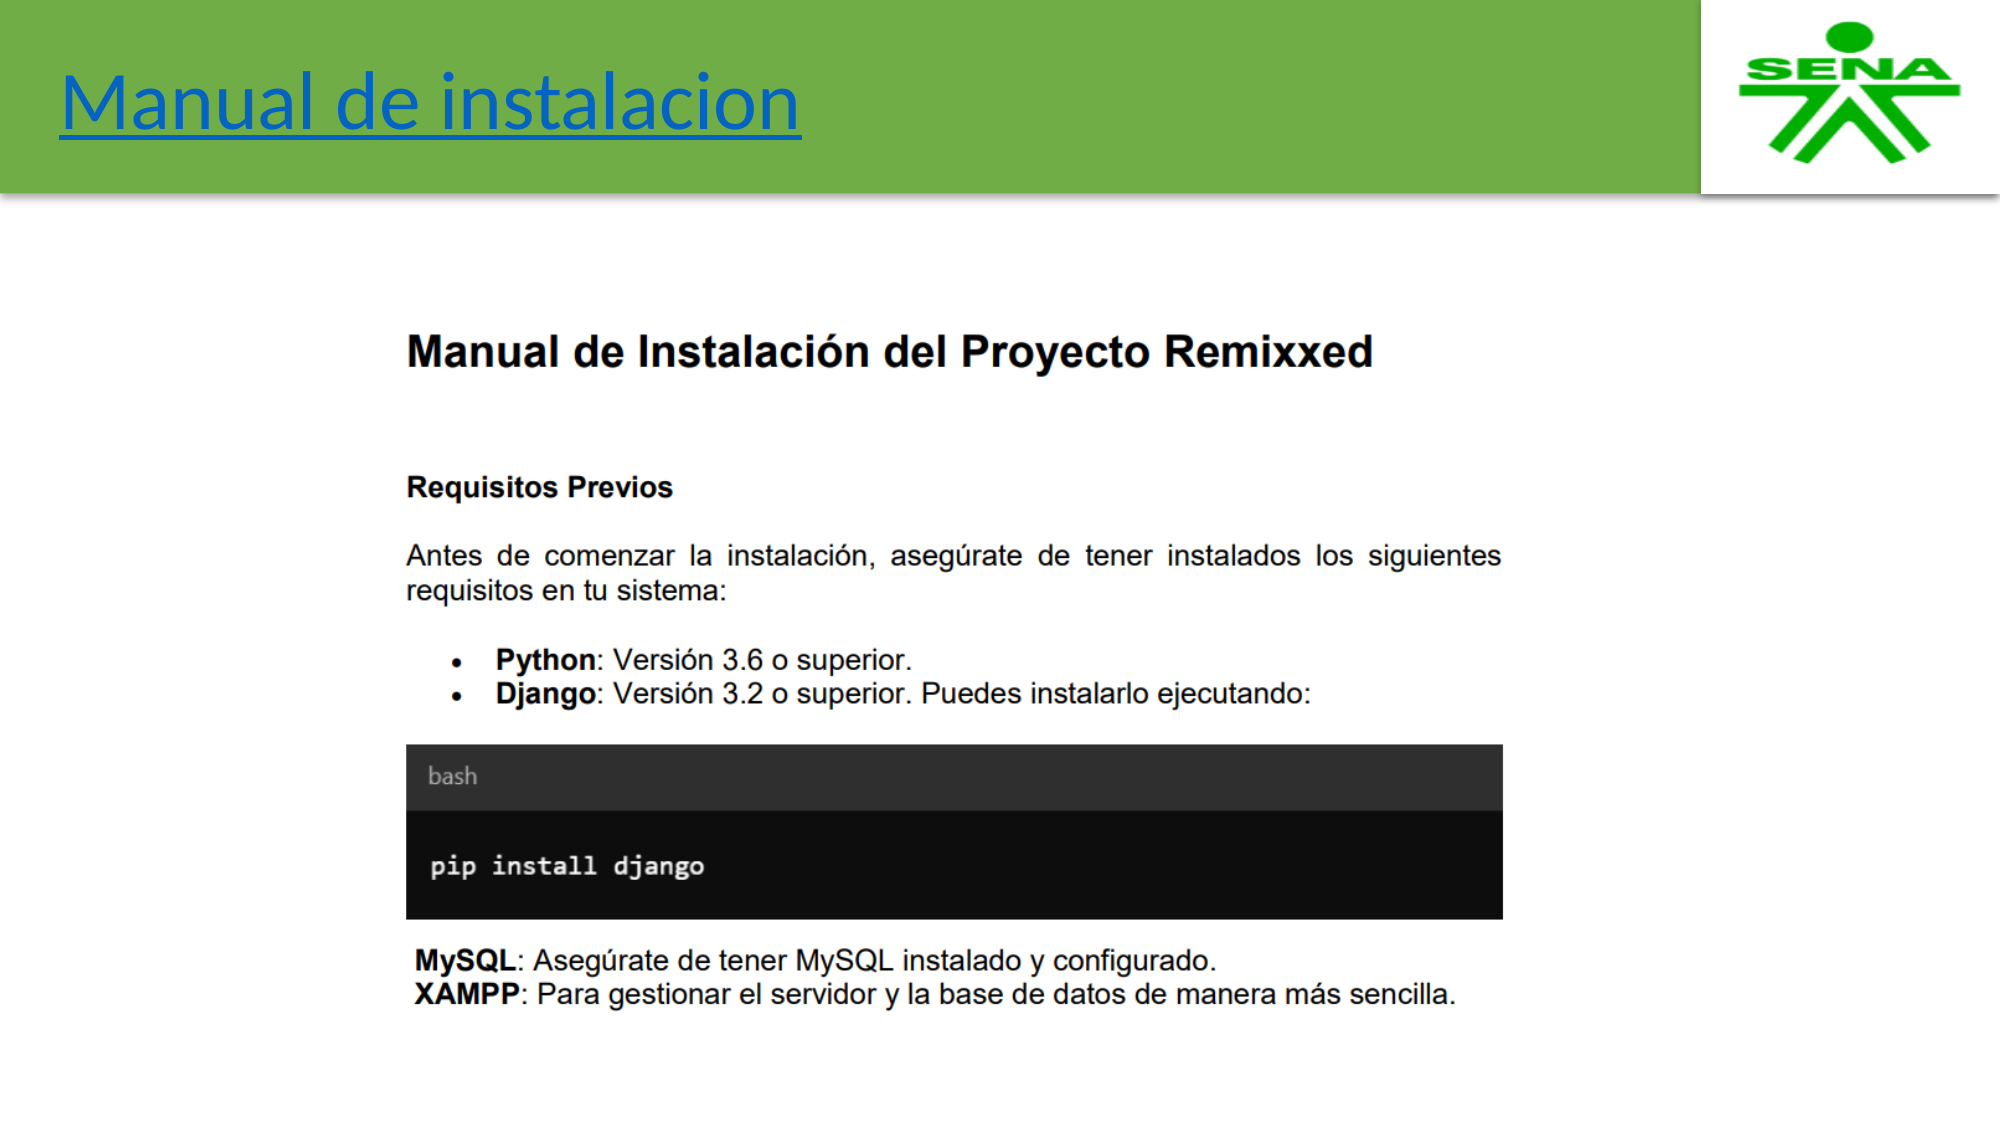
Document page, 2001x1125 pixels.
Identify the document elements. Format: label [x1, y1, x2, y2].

text_box [0, 0, 2000, 194]
picture [312, 239, 1617, 1070]
